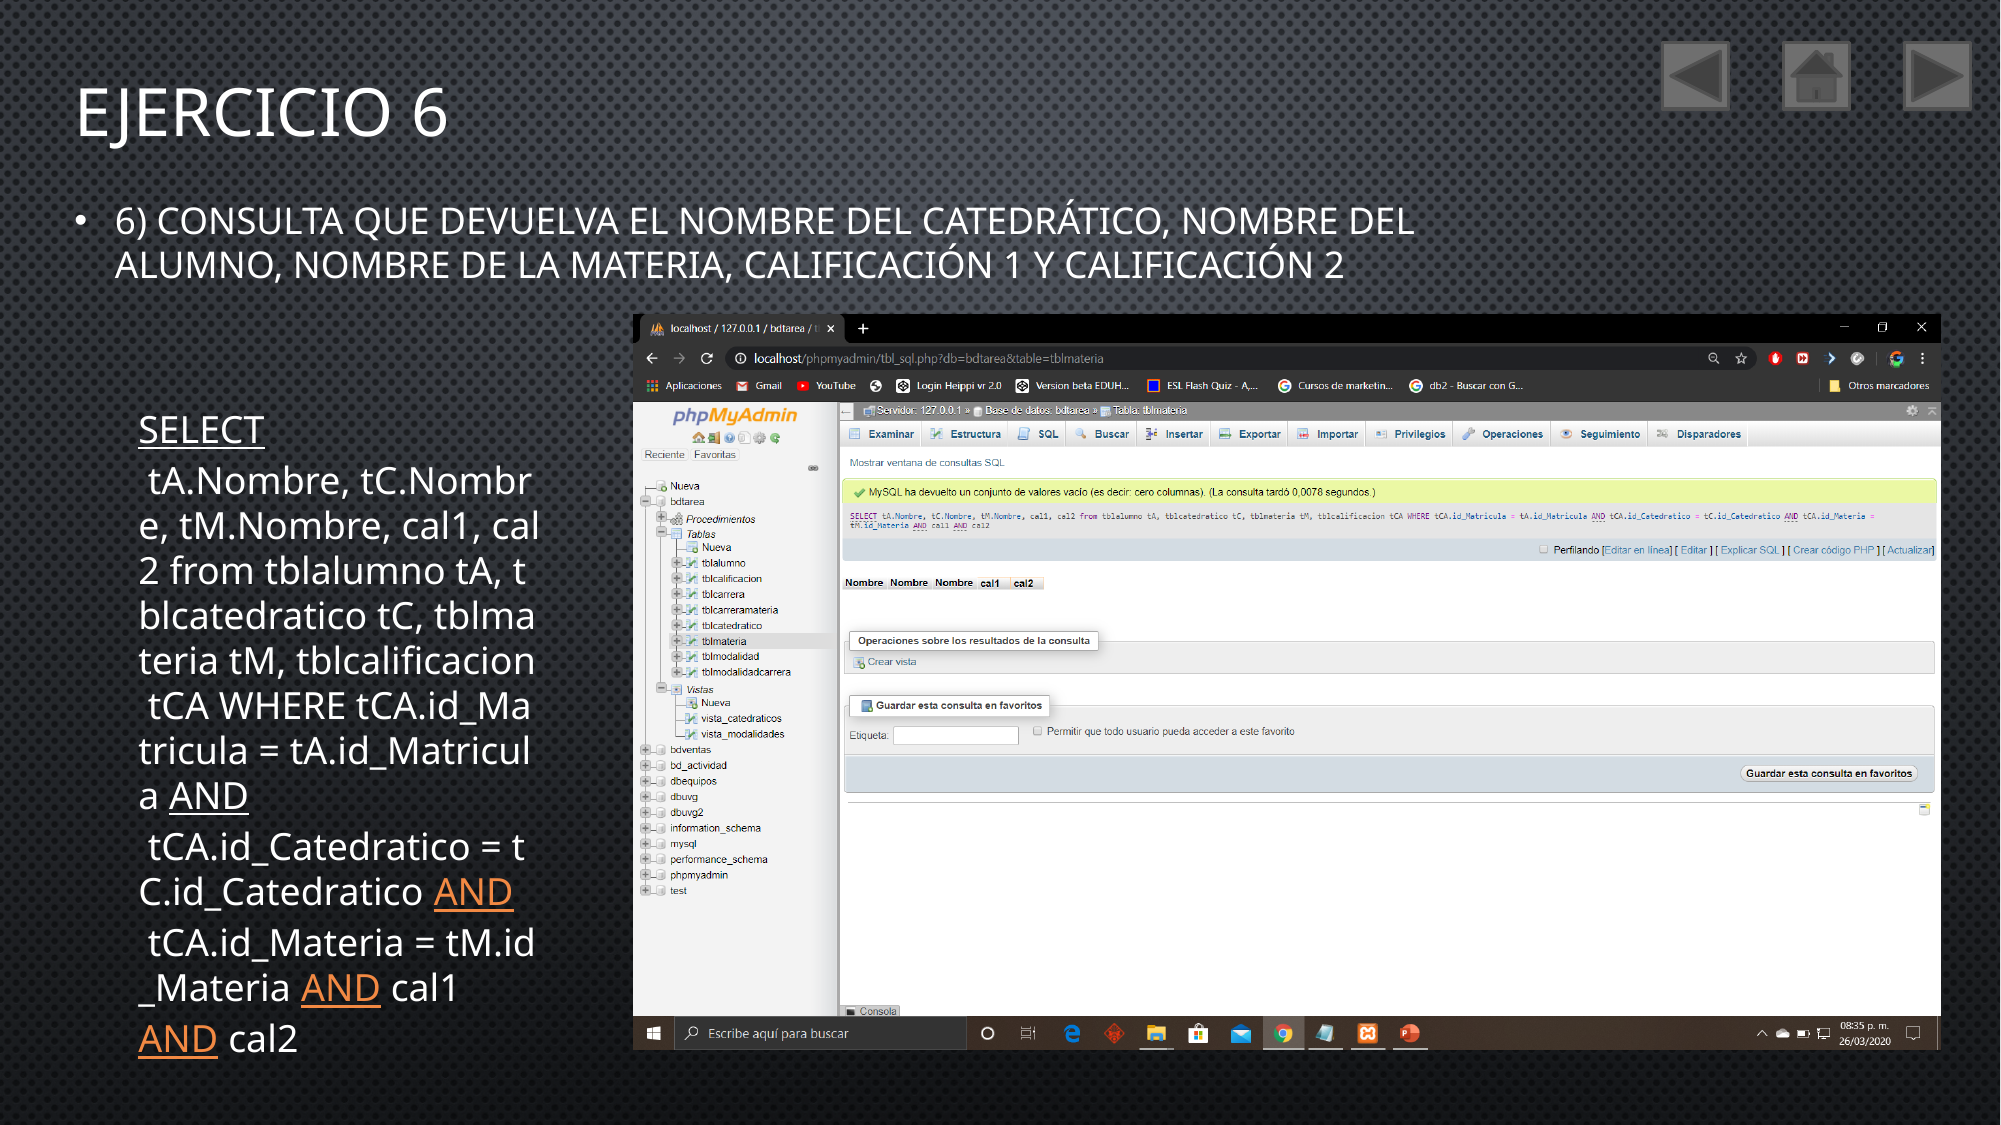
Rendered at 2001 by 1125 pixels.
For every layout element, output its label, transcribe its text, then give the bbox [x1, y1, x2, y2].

text_box 6) Consulta que devuelva el nombre del catedrático, nombre del alumno, nombre de la materia, calificación 1 y calificación 2 [59, 169, 1445, 315]
text_box [1782, 41, 1851, 111]
text_box [1661, 41, 1730, 111]
picture [633, 314, 1941, 1050]
text_box SELECT tA.Nombre, tC.Nombre, tM.Nombre, cal1, cal2 from tblalumno tA, tblcatedratico tC, tblmateria tM, tblcalificacion tCA WHERE tCA.id_Matricula = tA.id_Matricula AND tCA.id_Catedratico = tC.id_Catedratico AND tCA.id_Materia = tM.id_Materia AND cal1 AND cal2 [123, 398, 559, 1074]
text_box [1903, 41, 1972, 111]
title Ejercicio 6 [59, 49, 1685, 170]
